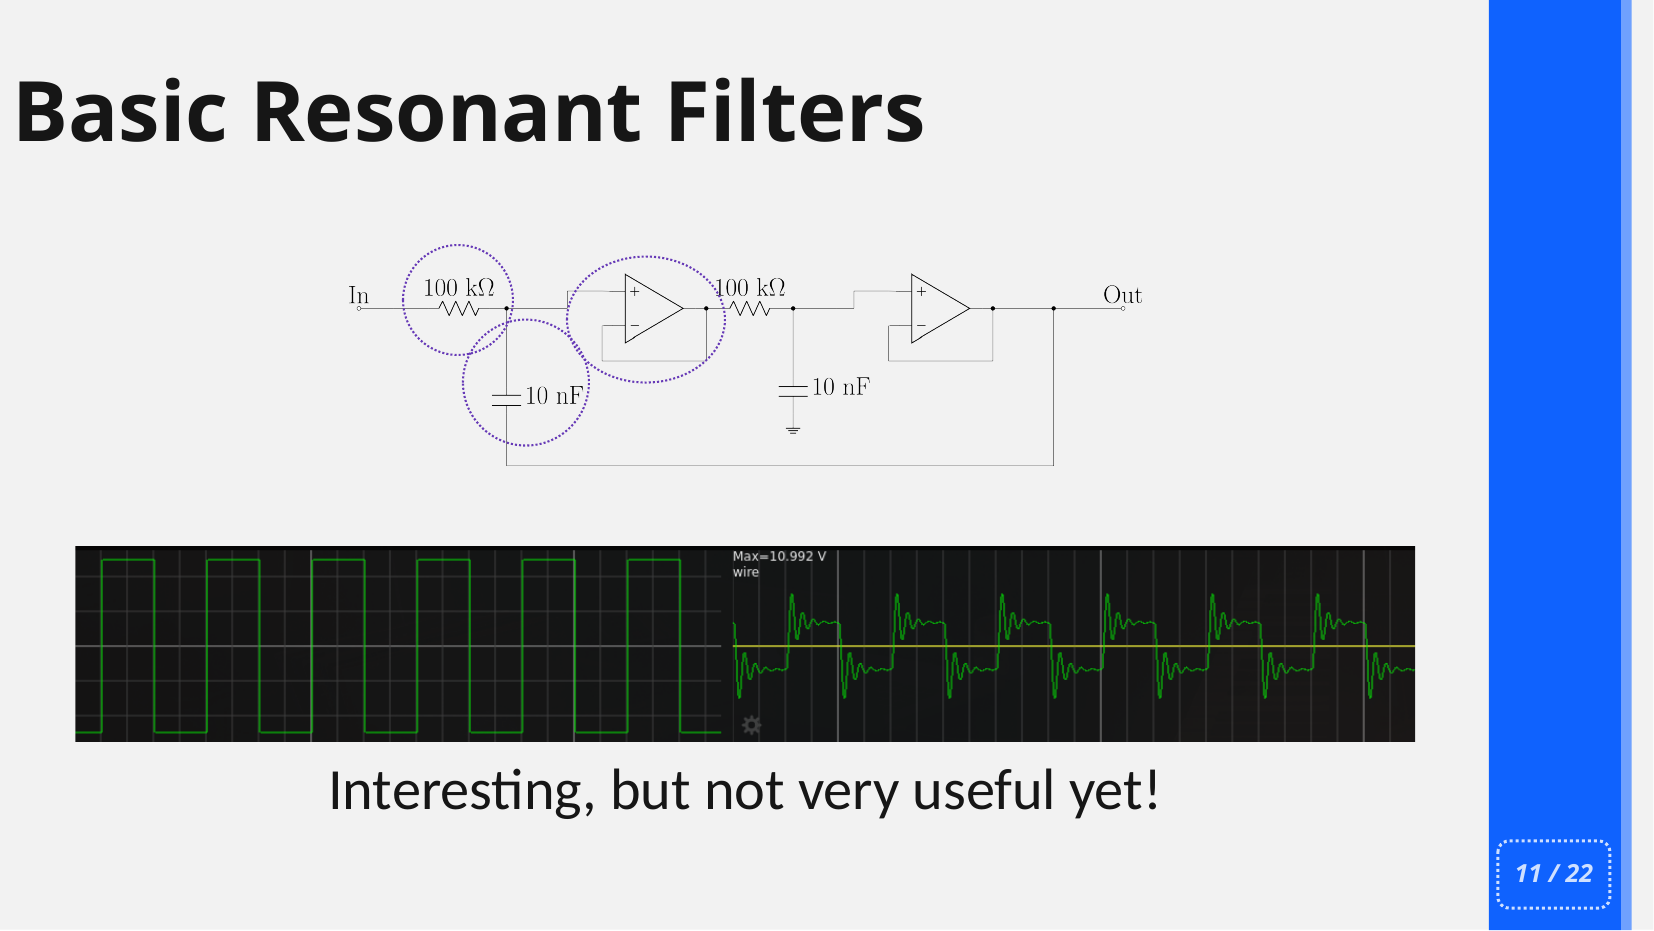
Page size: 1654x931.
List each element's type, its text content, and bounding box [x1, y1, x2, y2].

picture [348, 273, 1142, 466]
text_box [592, 256, 700, 273]
title Basic Resonant Filters [12, 37, 1479, 193]
text_box [409, 244, 507, 273]
list Interesting, but not very useful yet! [265, 759, 1226, 931]
picture [75, 546, 1416, 742]
